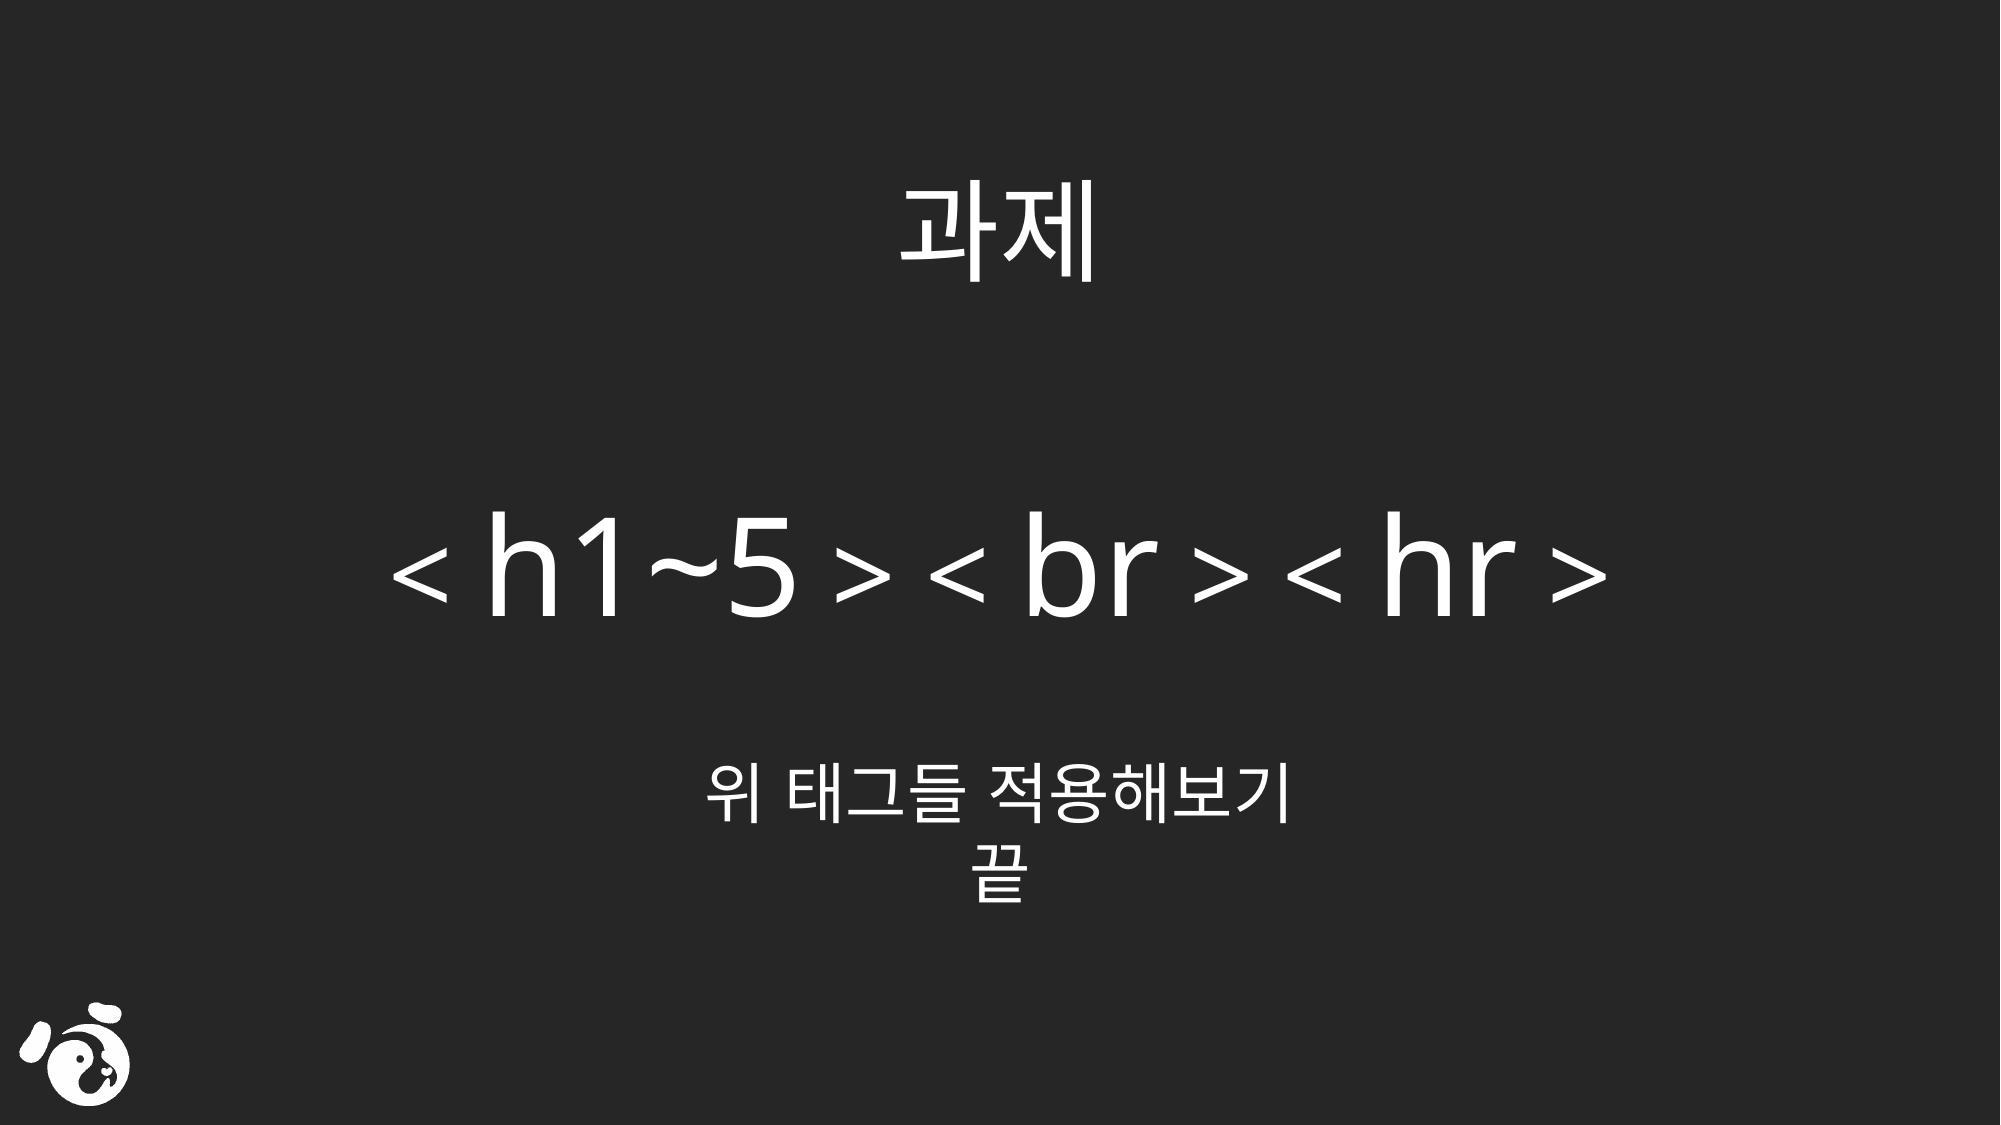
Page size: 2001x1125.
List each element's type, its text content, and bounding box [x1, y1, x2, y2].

picture [13, 994, 141, 1115]
text_box 위 태그들 적용해보기 끝 [587, 744, 1412, 919]
text_box 과제 [318, 153, 1682, 304]
text_box < h1~5 > < br > < hr > [318, 471, 1682, 652]
